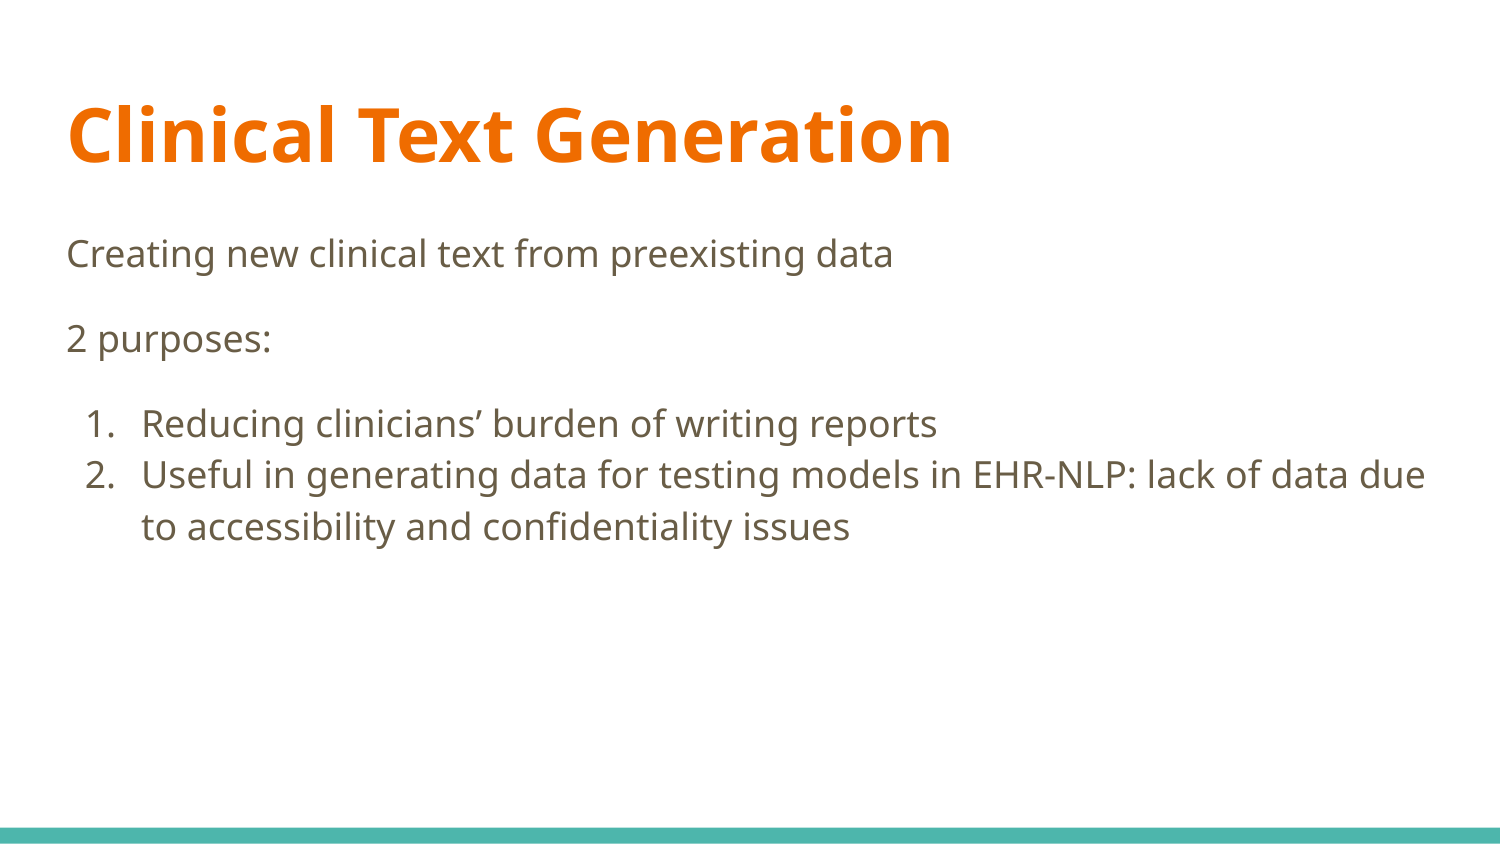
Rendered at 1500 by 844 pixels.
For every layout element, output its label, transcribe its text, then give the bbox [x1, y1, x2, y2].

list Creating new clinical text from preexisting data 2 purposes: Reducing clinicians’ burden of writing reports Useful in generating data for testing models in EHR-NLP: lack of data due to accessibility and confidentiality issues [51, 207, 1449, 750]
title Clinical Text Generation [51, 72, 1449, 189]
